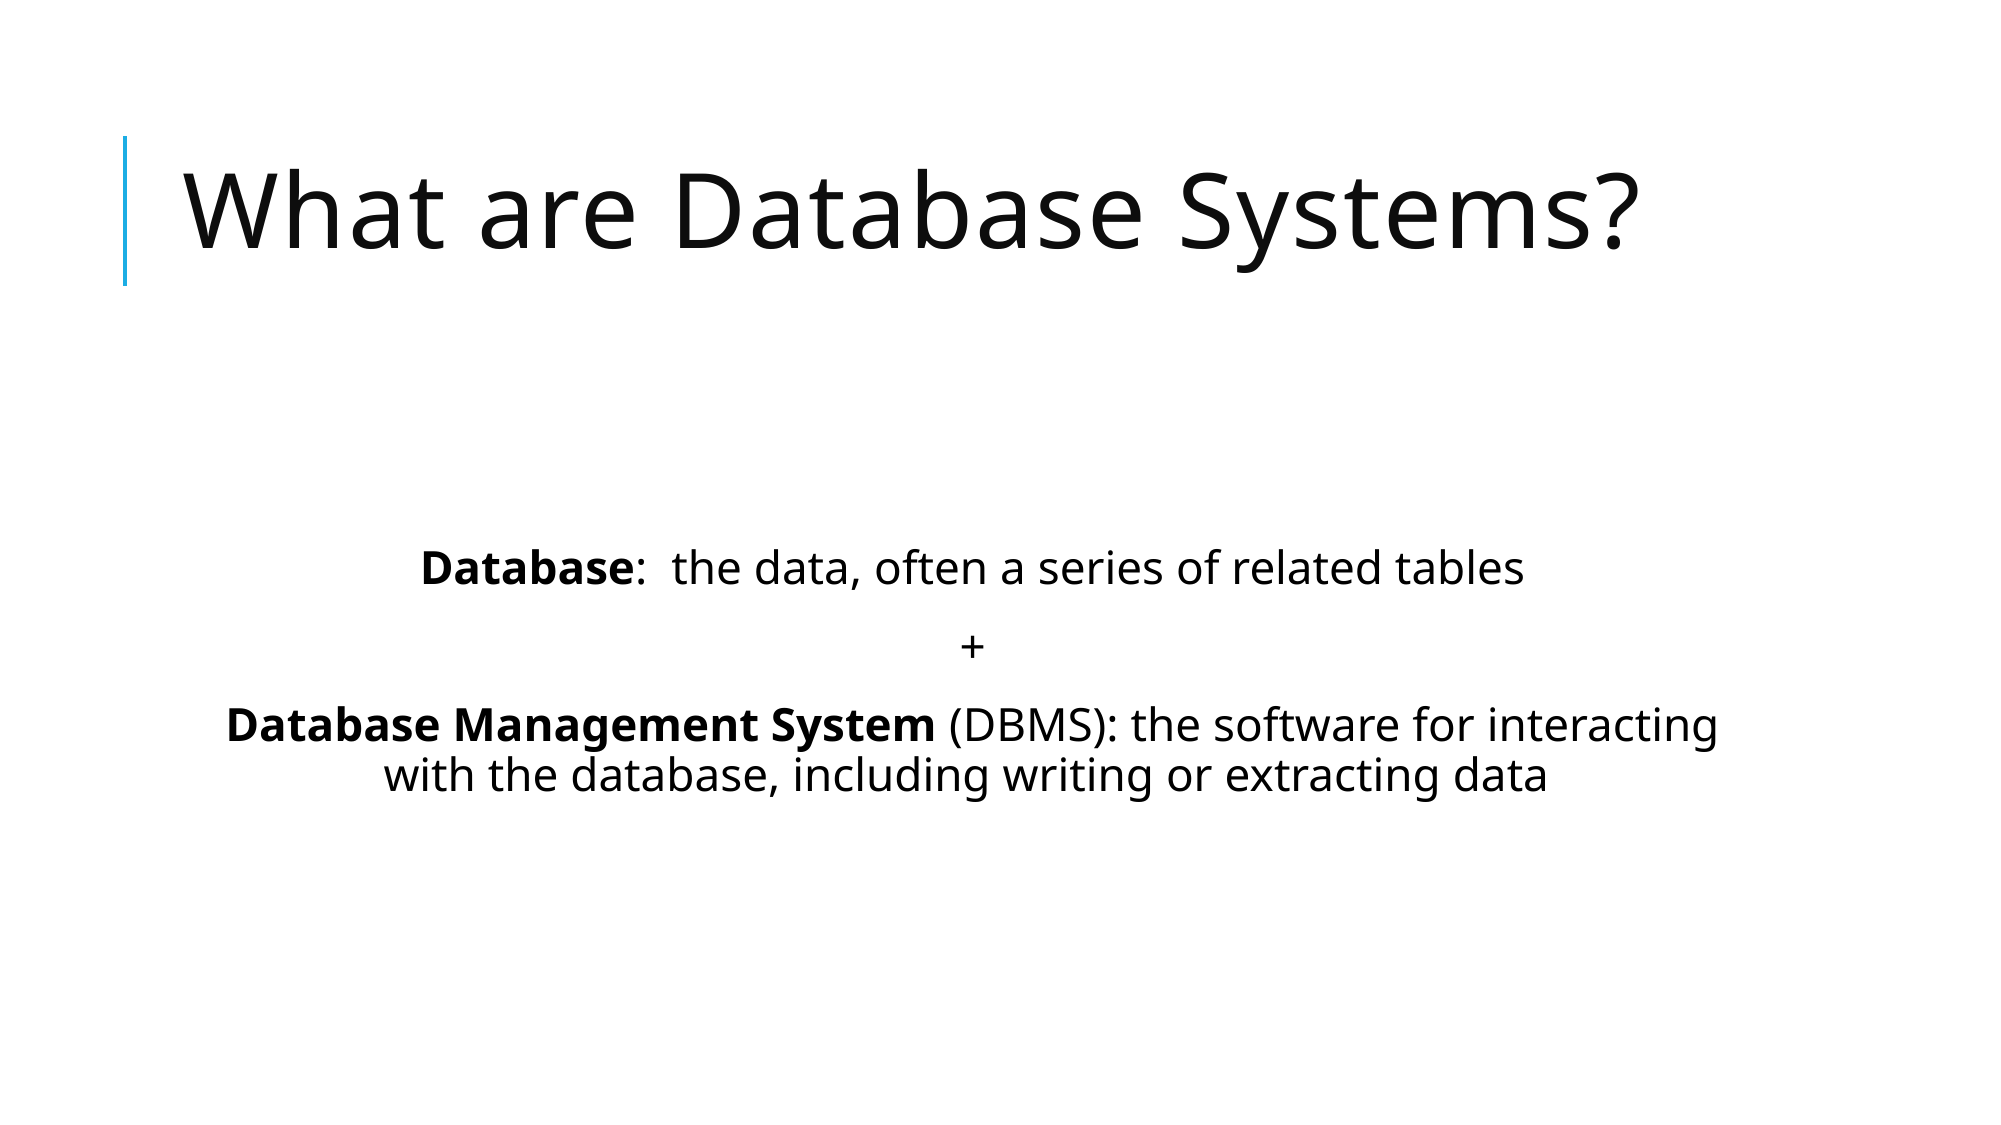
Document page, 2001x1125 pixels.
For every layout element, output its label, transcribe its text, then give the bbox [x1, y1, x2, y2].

title What are Database Systems? [168, 96, 1763, 342]
list Database: the data, often a series of related tables + Database Management System (DBMS): the software for interacting with the database, including writing or extracting data [168, 375, 1763, 1035]
